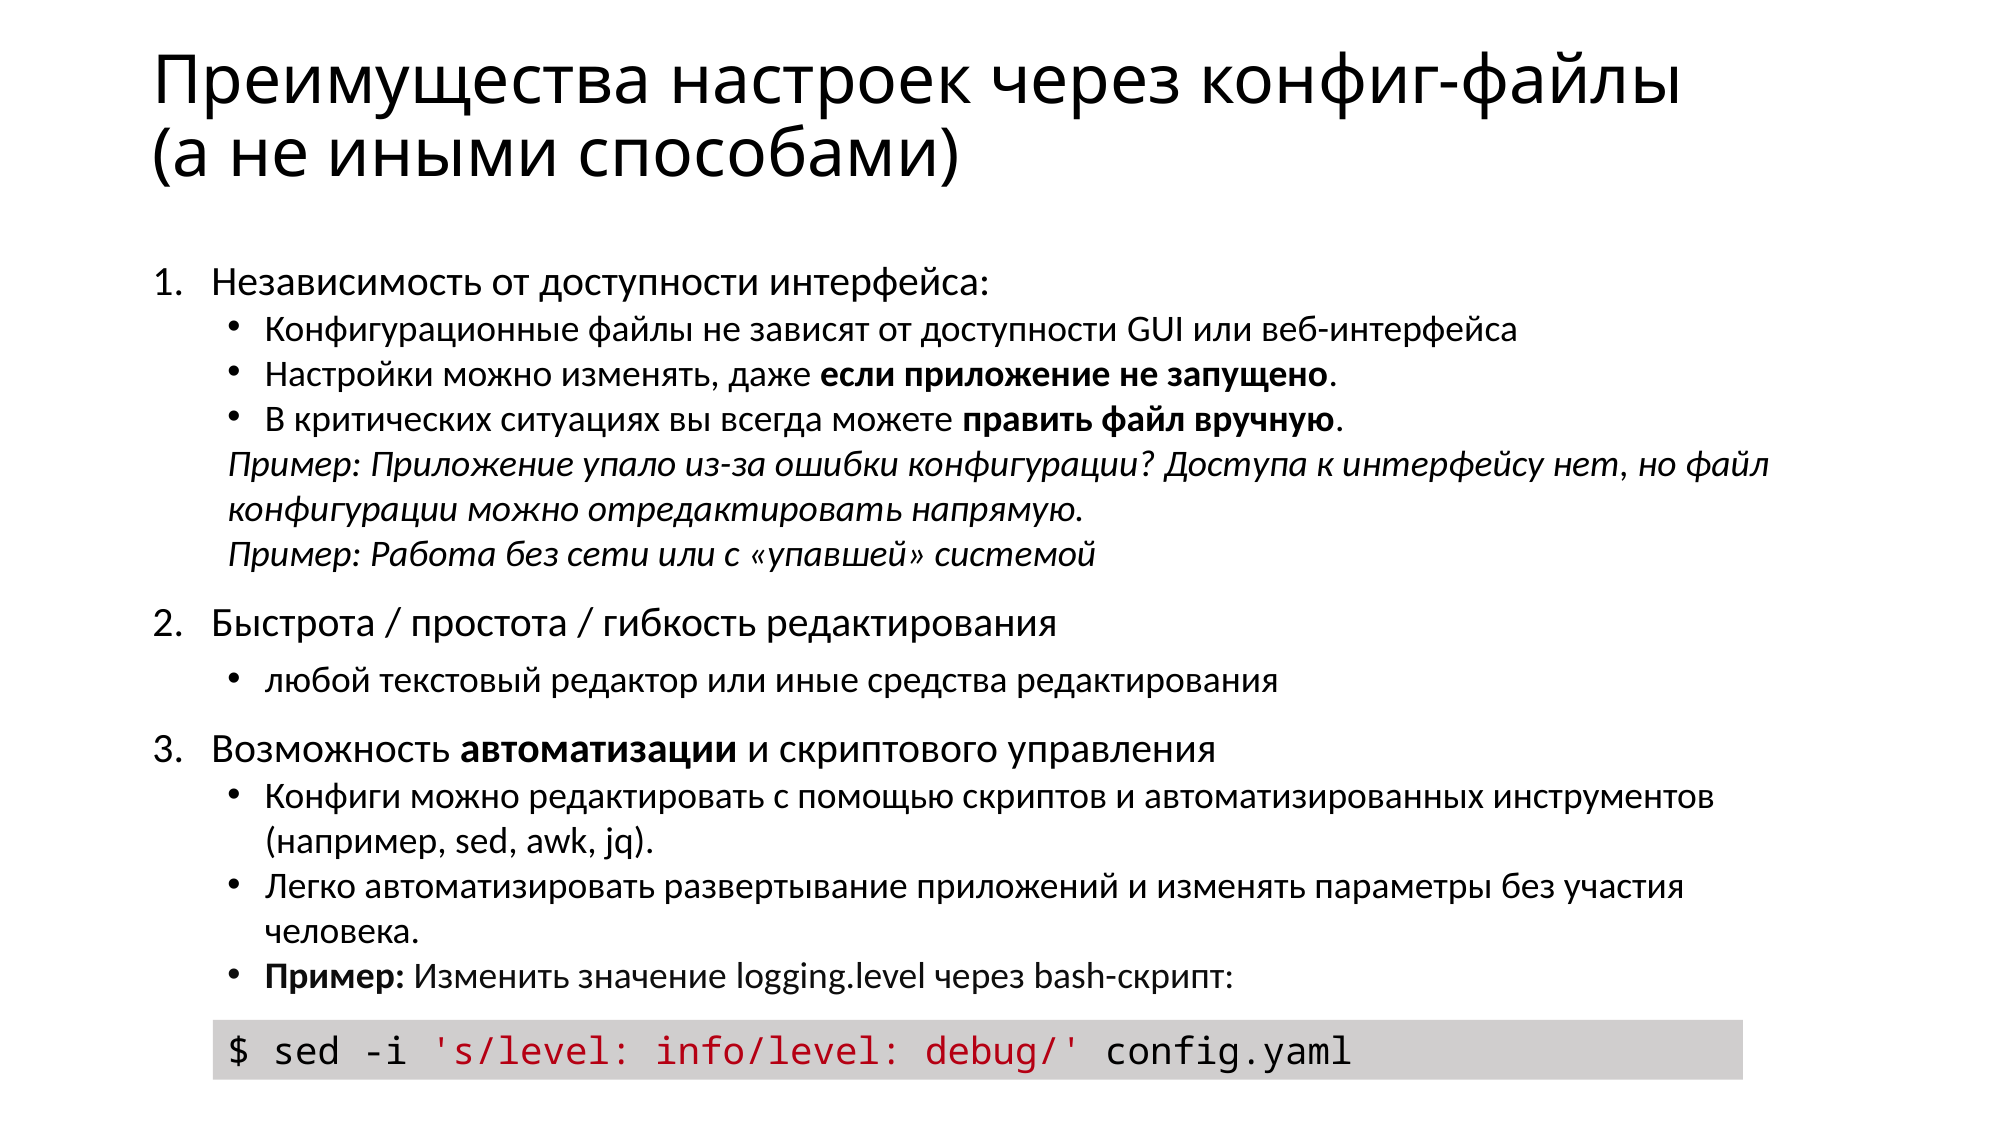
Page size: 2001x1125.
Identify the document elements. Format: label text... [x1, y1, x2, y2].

list Независимость от доступности интерфейса: Конфигурационные файлы не зависят от доступности GUI или веб-интерфейса Настройки можно изменять, даже если приложение не запущено. В критических ситуациях вы всегда можете править файл вручную. Пример: Приложение упало из-за ошибки конфигурации? Доступа к интерфейсу нет, но файл конфигурации можно отредактировать напрямую. Пример: Работа без сети или с «упавшей» системой Быстрота / простота / гибкость редактирования любой текстовый редактор или иные средства редактирования Возможность автоматизации и скриптового управления Конфиги можно редактировать с помощью скриптов и автоматизированных инструментов (например, sed, awk, jq). Легко автоматизировать развертывание приложений и изменять параметры без участия человека. Пример: Изменить значение logging.level через bash-скрипт: [137, 246, 1863, 1005]
title Преимущества настроек через конфиг-файлы (а не иными способами) [137, 35, 1977, 201]
text_box $ sed -i 's/level: info/level: debug/' config.yaml [212, 1019, 1743, 1080]
